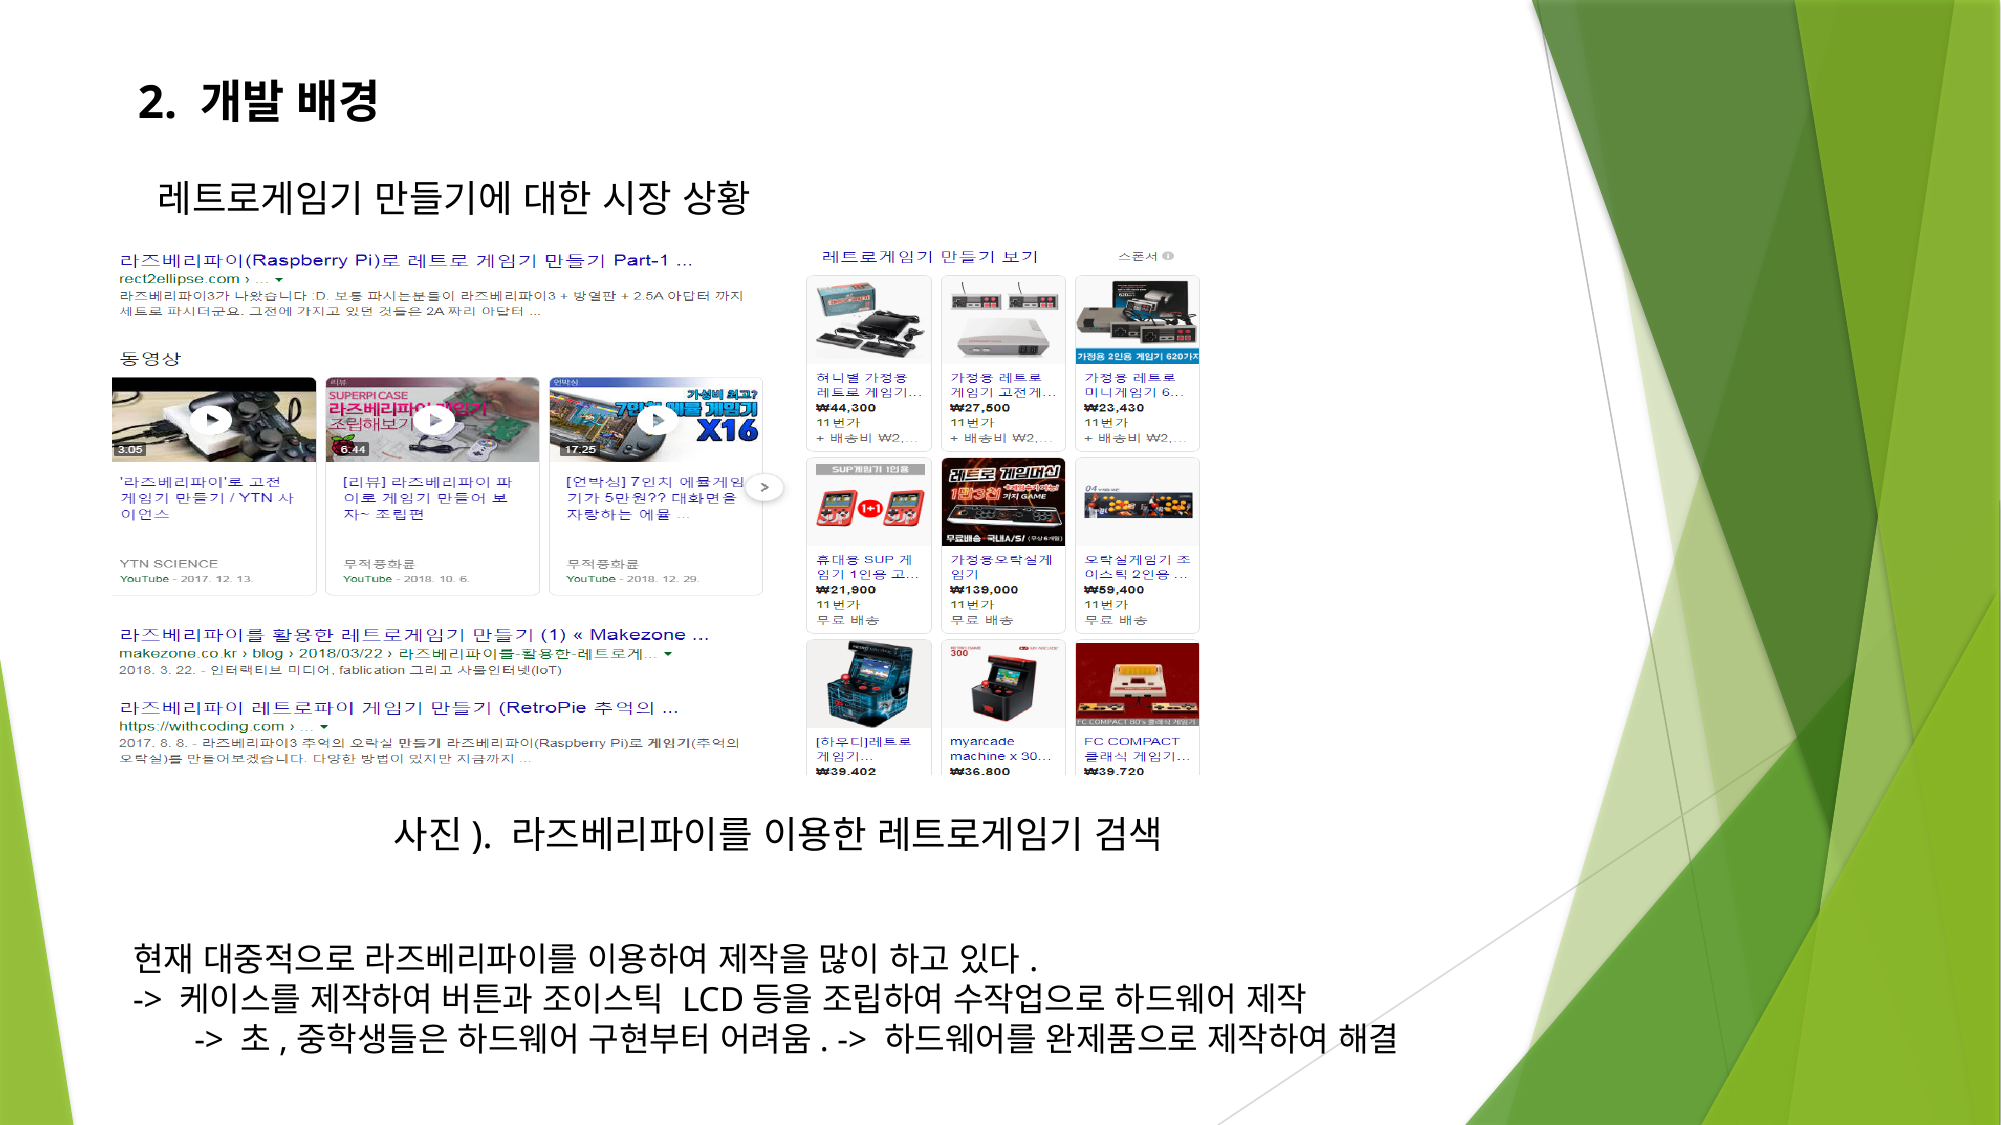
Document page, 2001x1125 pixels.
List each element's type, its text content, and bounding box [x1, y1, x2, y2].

text_box 현재 대중적으로 라즈베리파이를 이용하여 제작을 많이 하고 있다. -> 케이스를 제작하여 버튼과 조이스틱 LCD등을 조립하여 수작업으로 하드웨어 제작 -> 초,중학생들은 하드웨어 구현부터 어려움. -> 하드웨어를 완제품으로 제작하여 해결 [118, 930, 1415, 1066]
text_box 레트로게임기 만들기에 대한 시장 상황 [142, 168, 767, 228]
text_box 사진). 라즈베리파이를 이용한 레트로게임기 검색 [378, 803, 1179, 864]
text_box 2. 개발 배경 [123, 65, 396, 135]
picture [111, 245, 1224, 776]
